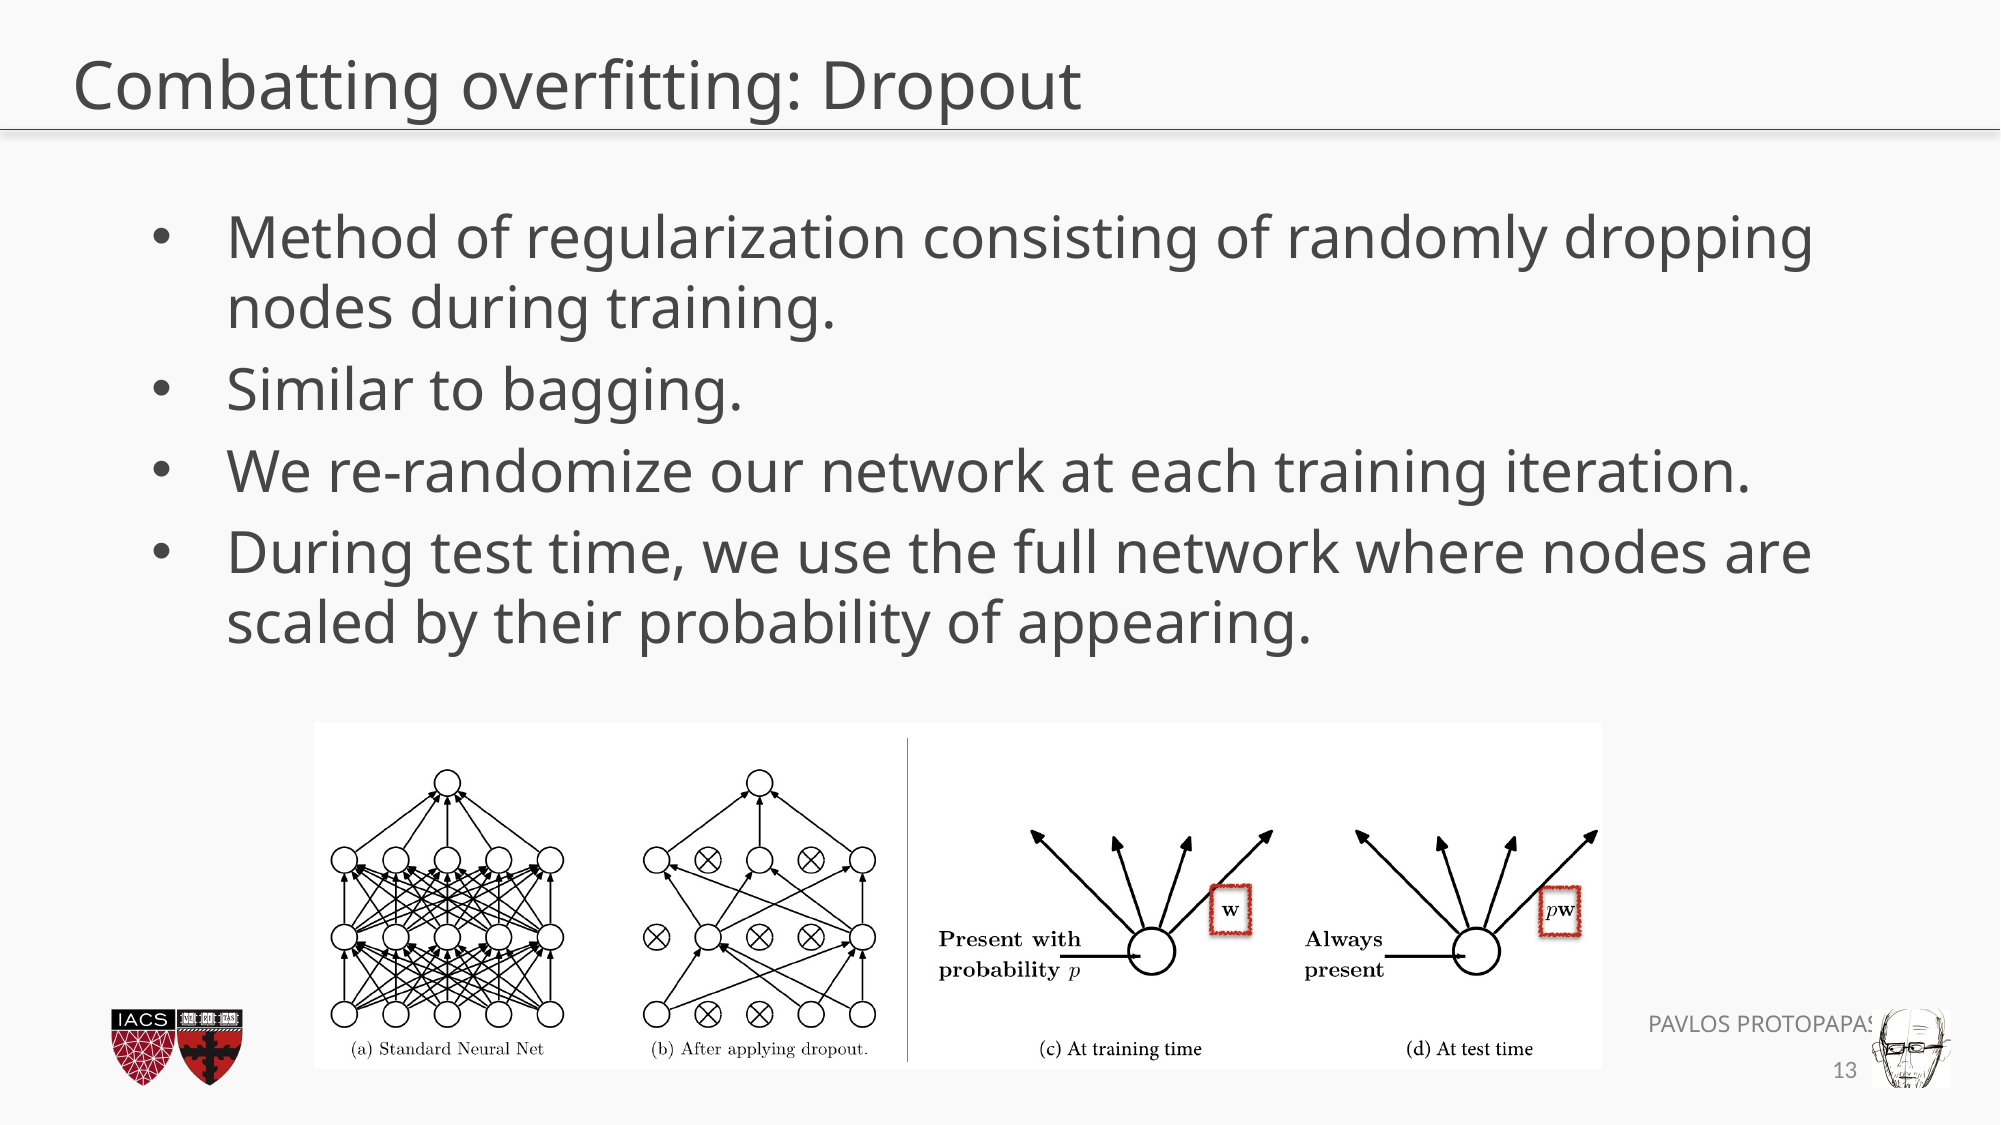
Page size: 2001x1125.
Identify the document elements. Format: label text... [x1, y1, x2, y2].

title Combatting overfitting: Dropout [57, 35, 1943, 162]
picture [1872, 1009, 1951, 1088]
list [313, 721, 1603, 1069]
slide_number 13 [1405, 1038, 1873, 1099]
picture [109, 1009, 243, 1086]
text_box Method of regularization consisting of randomly dropping nodes during training. Similar to bagging. We re-randomize our network at each training iteration. During test time, we use the full network where nodes are scaled by their probability of appearing. [136, 193, 1831, 699]
